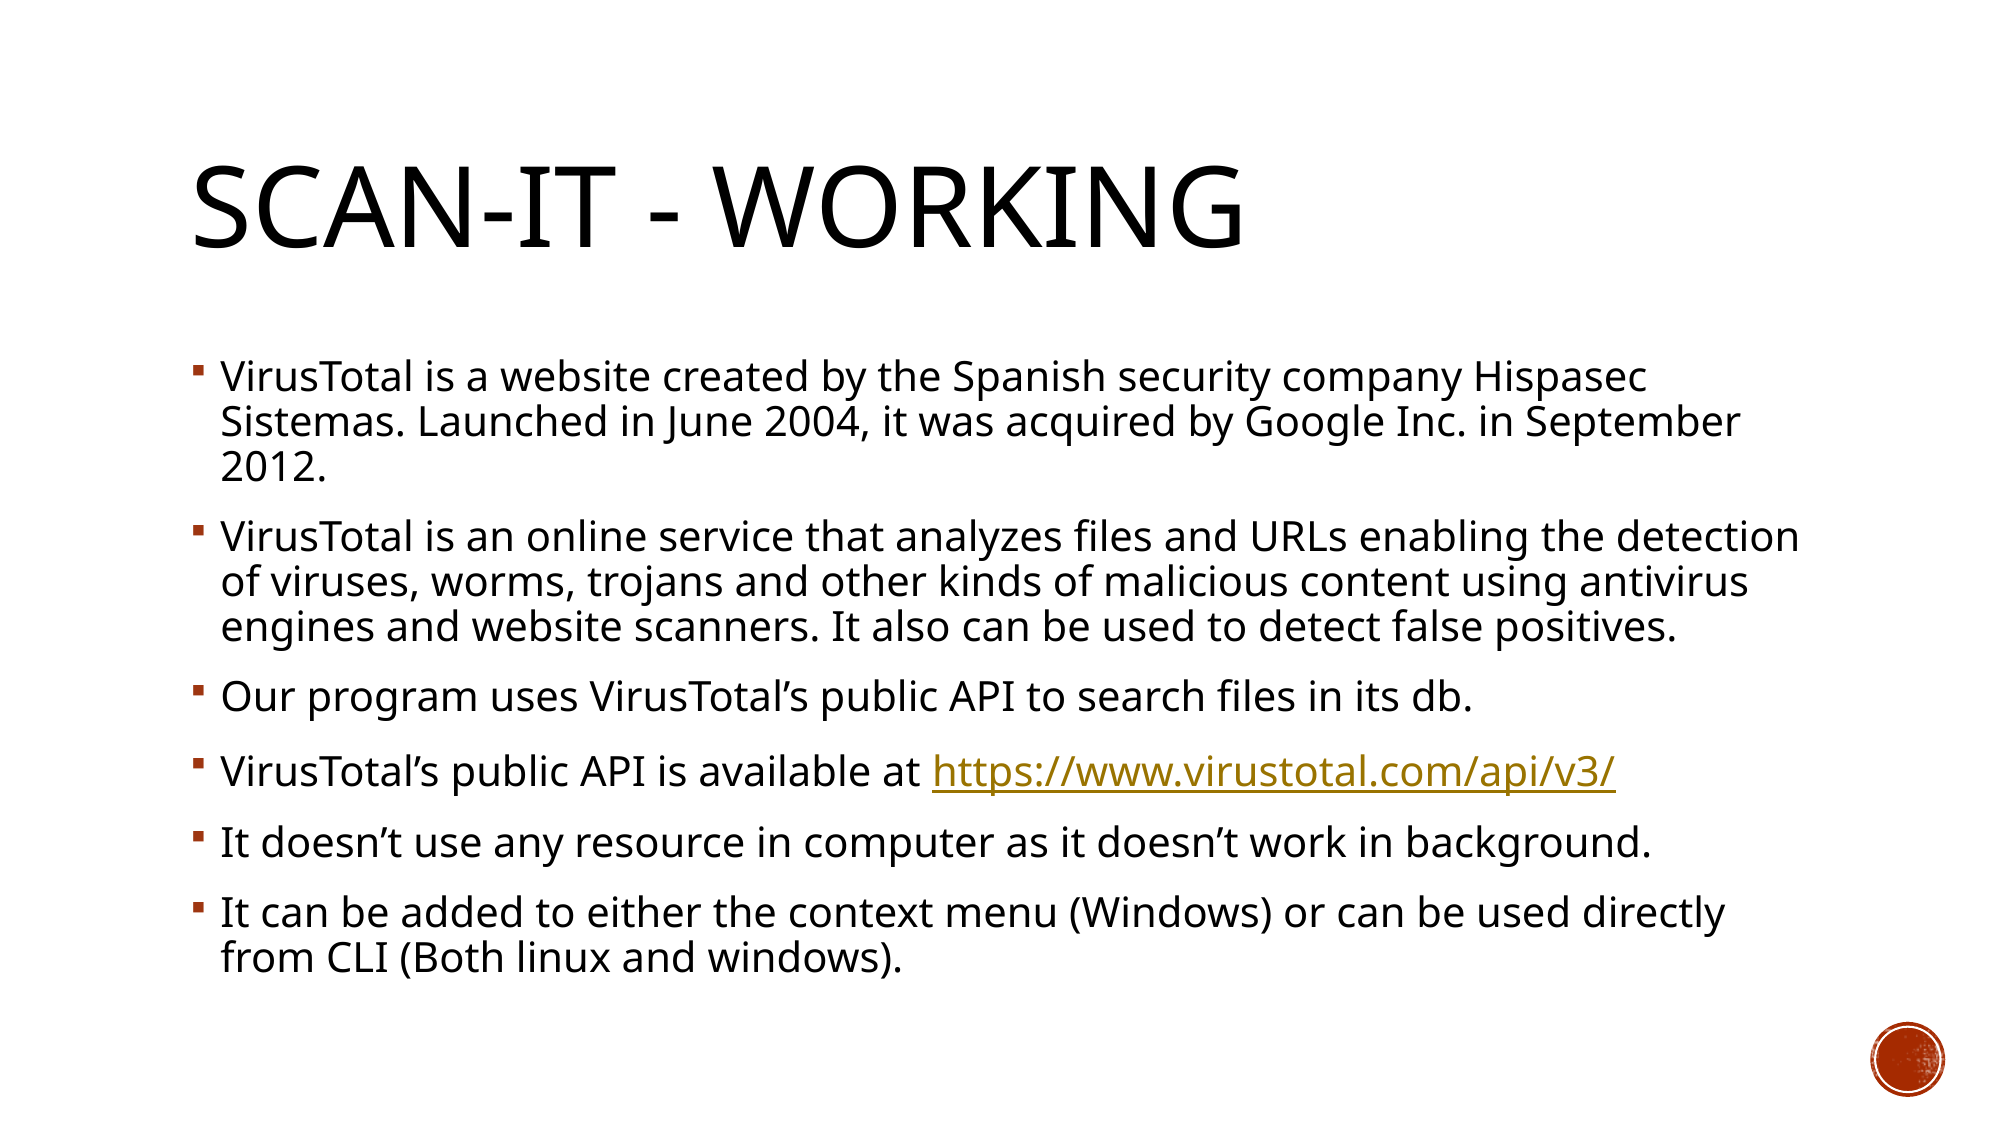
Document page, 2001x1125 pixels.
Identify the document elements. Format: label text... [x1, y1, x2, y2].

title Scan-it - Working [175, 79, 1826, 344]
list VirusTotal is a website created by the Spanish security company Hispasec Sistemas. Launched in June 2004, it was acquired by Google Inc. in September 2012. VirusTotal is an online service that analyzes files and URLs enabling the detection of viruses, worms, trojans and other kinds of malicious content using antivirus engines and website scanners. It also can be used to detect false positives. Our program uses VirusTotal’s public API to search files in its db. VirusTotal’s public API is available at https://www.virustotal.com/api/v3/ It doesn’t use any resource in computer as it doesn’t work in background. It can be added to either the context menu (Windows) or can be used directly from CLI (Both linux and windows). [175, 348, 1826, 1013]
